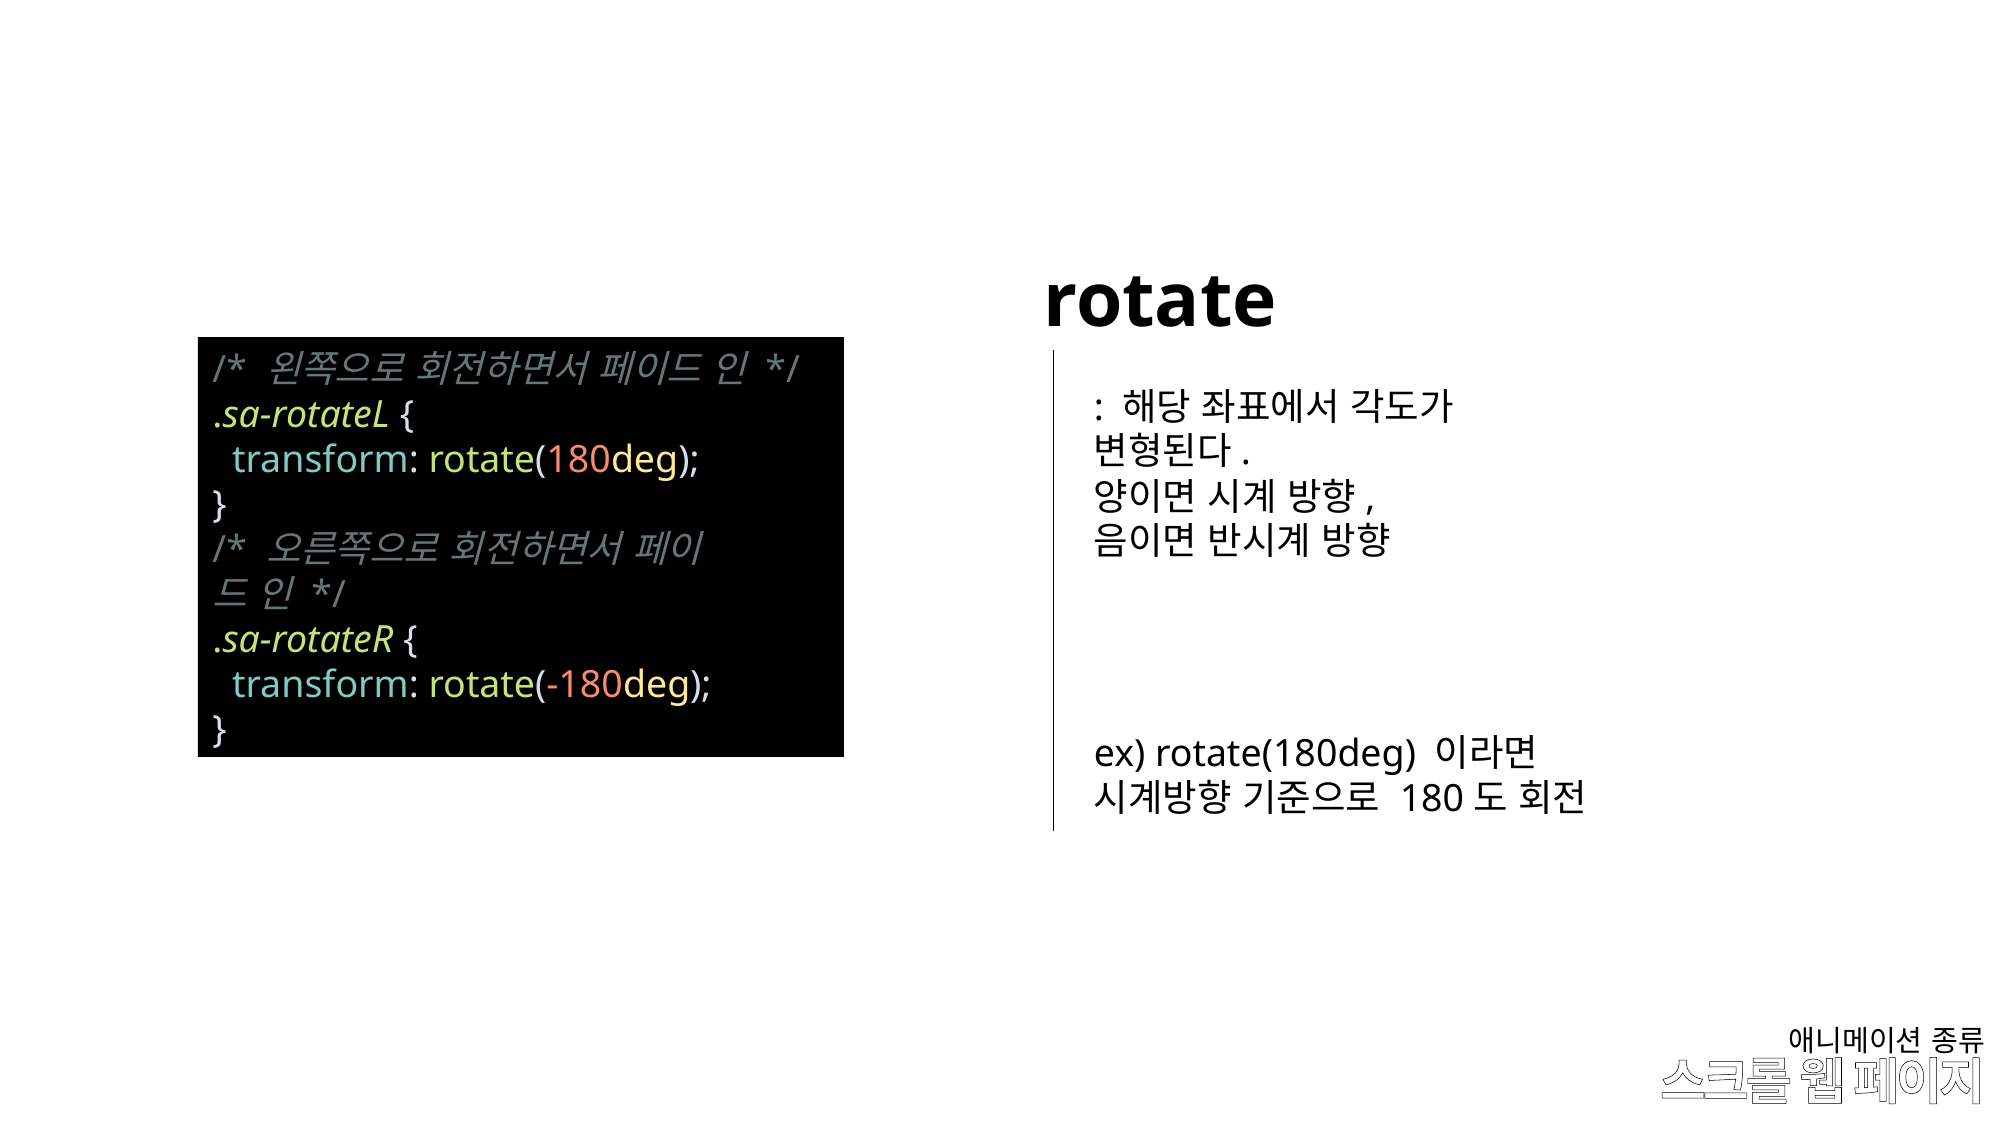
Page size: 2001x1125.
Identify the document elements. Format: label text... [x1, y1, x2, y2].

text_box /* 왼쪽으로 회전하면서 페이드 인 */ .sa-rotateL { transform: rotate(180deg); } /* 오른쪽으로 회전하면서 페이드 인 */ .sa-rotateR { transform: rotate(-180deg); } [197, 337, 844, 757]
text_box 애니메이션 종류 [1726, 1015, 2000, 1065]
title 스크롤 웹 페이지 [1549, 1040, 2000, 1125]
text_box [1028, 243, 1614, 831]
